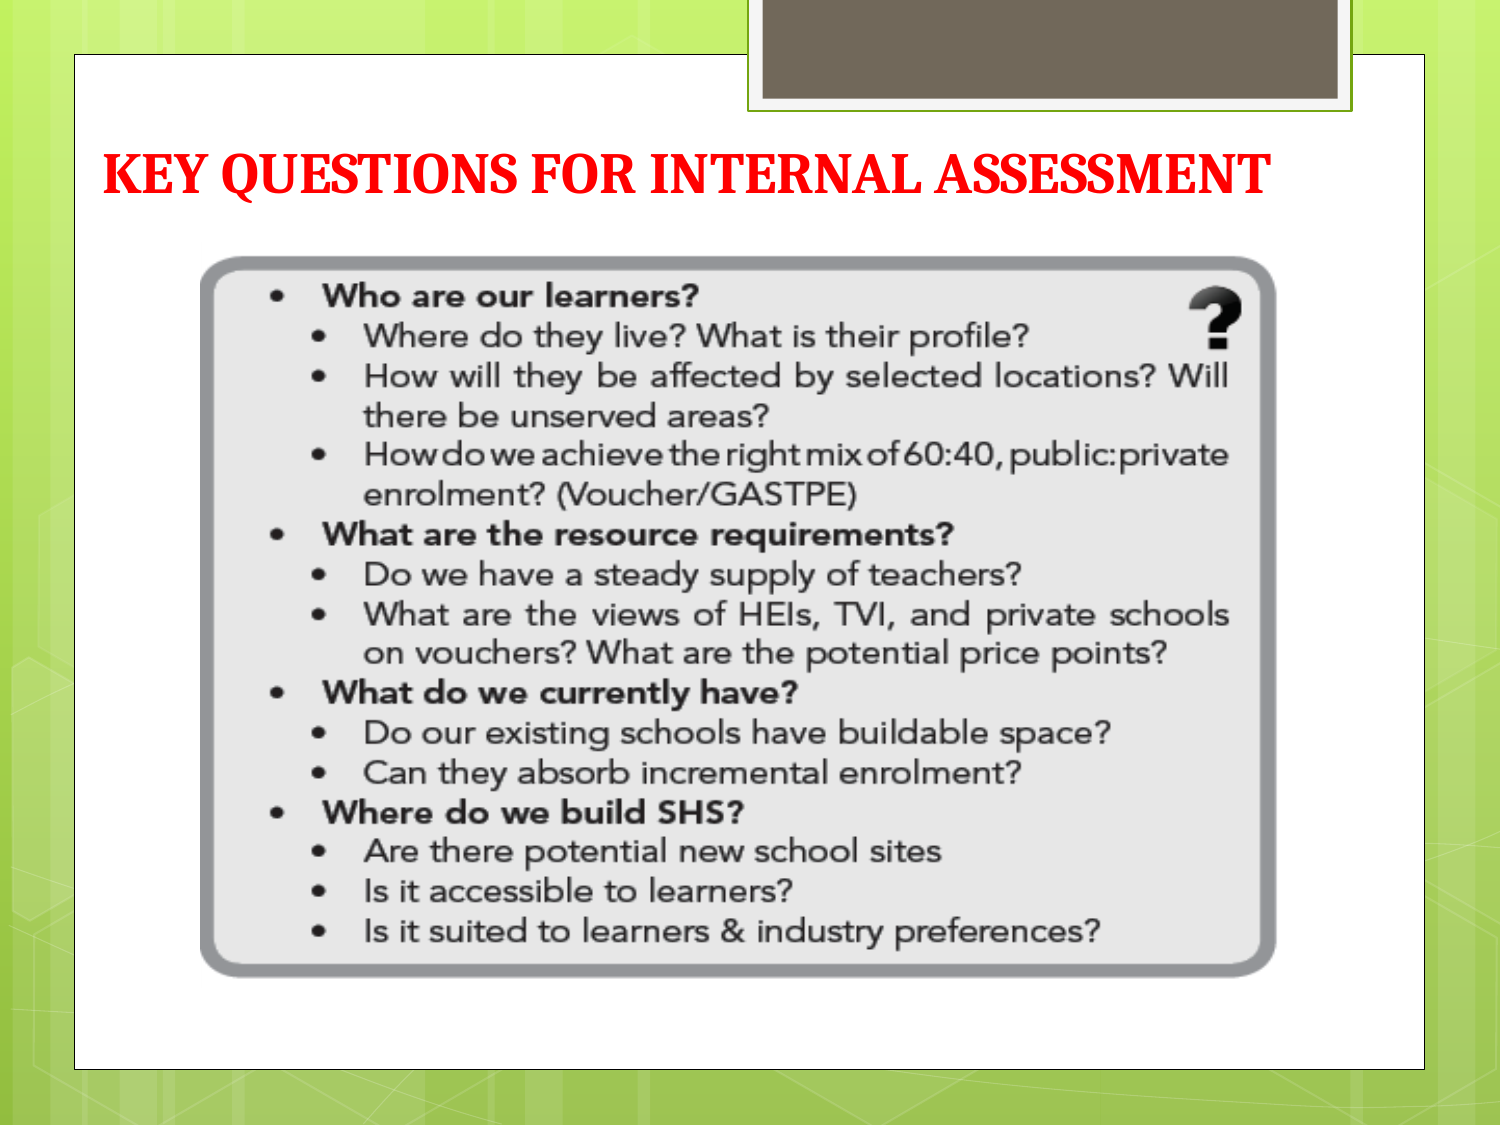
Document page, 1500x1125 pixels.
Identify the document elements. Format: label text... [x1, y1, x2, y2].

picture [199, 241, 1301, 988]
title KEY QUESTIONS FOR INTERNAL ASSESSMENT [87, 106, 1388, 213]
